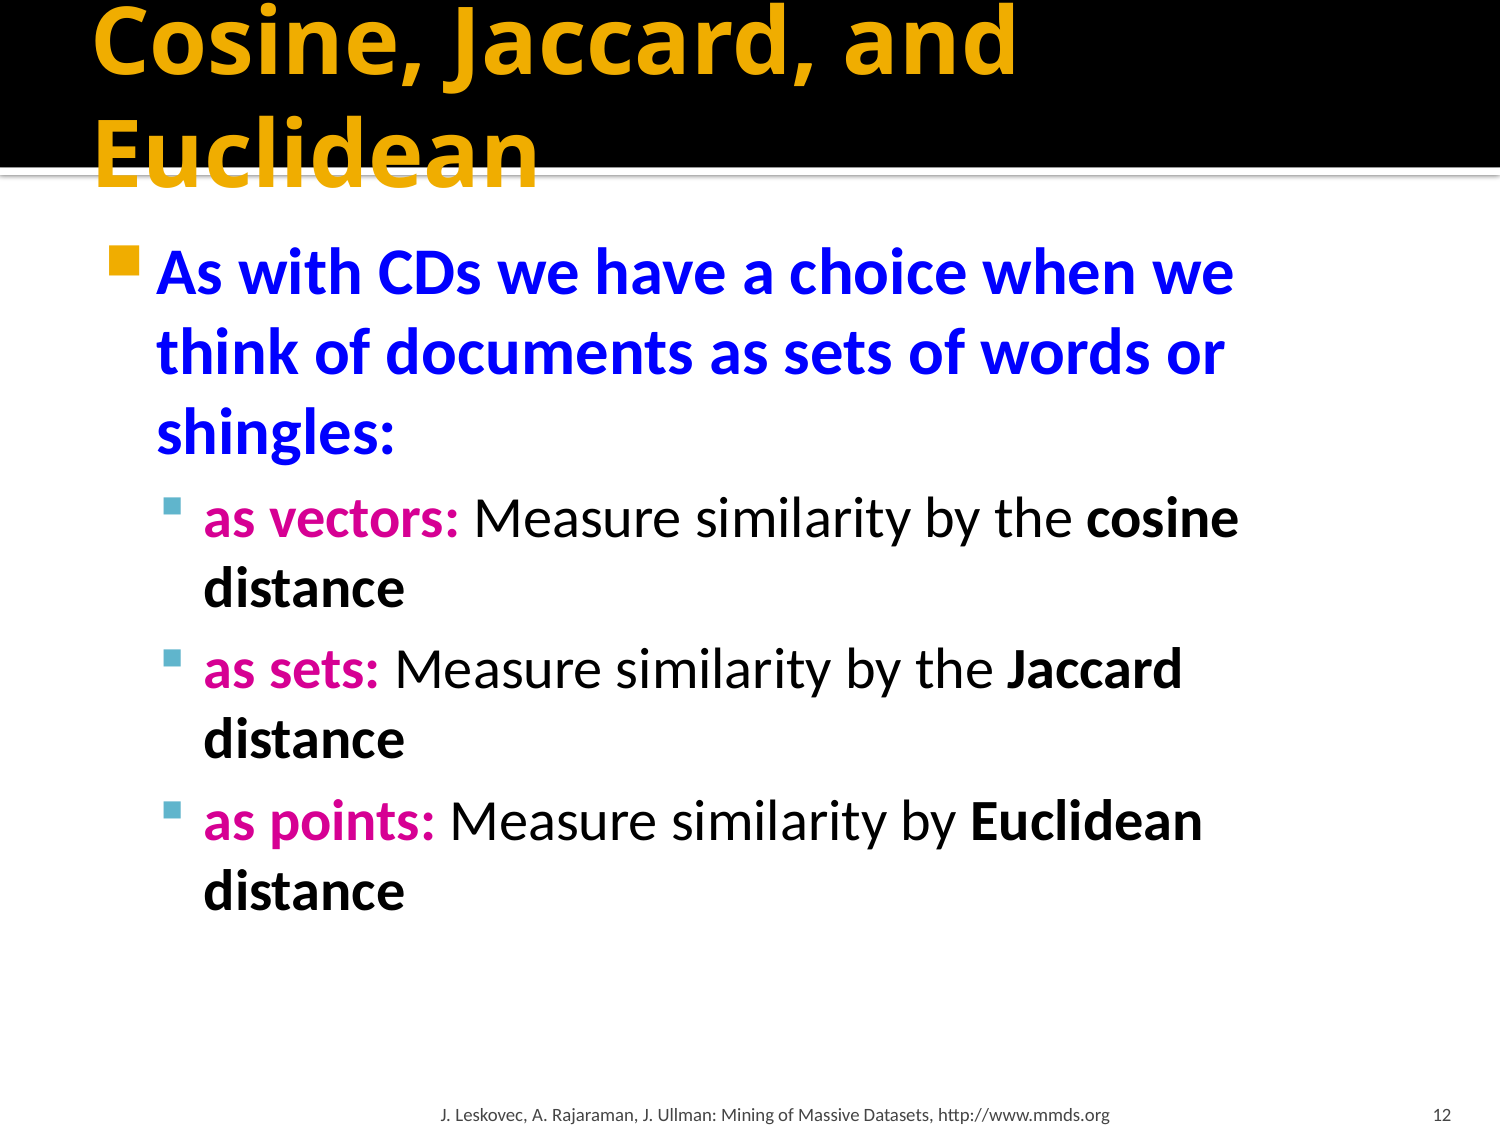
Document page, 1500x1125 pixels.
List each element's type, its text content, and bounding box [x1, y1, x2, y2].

title Cosine, Jaccard, and Euclidean [75, 12, 1425, 175]
slide_number 12 [1345, 1080, 1467, 1125]
list As with CDs we have a choice when we think of documents as sets of words or shingles: as vectors: Measure similarity by the cosine distance as sets: Measure similarity by the Jaccard distance as points: Measure similarity by Euclidean distance [75, 212, 1313, 1075]
footer J. Leskovec, A. Rajaraman, J. Ullman: Mining of Massive Datasets, http://www.mmds.org [433, 1080, 1337, 1125]
